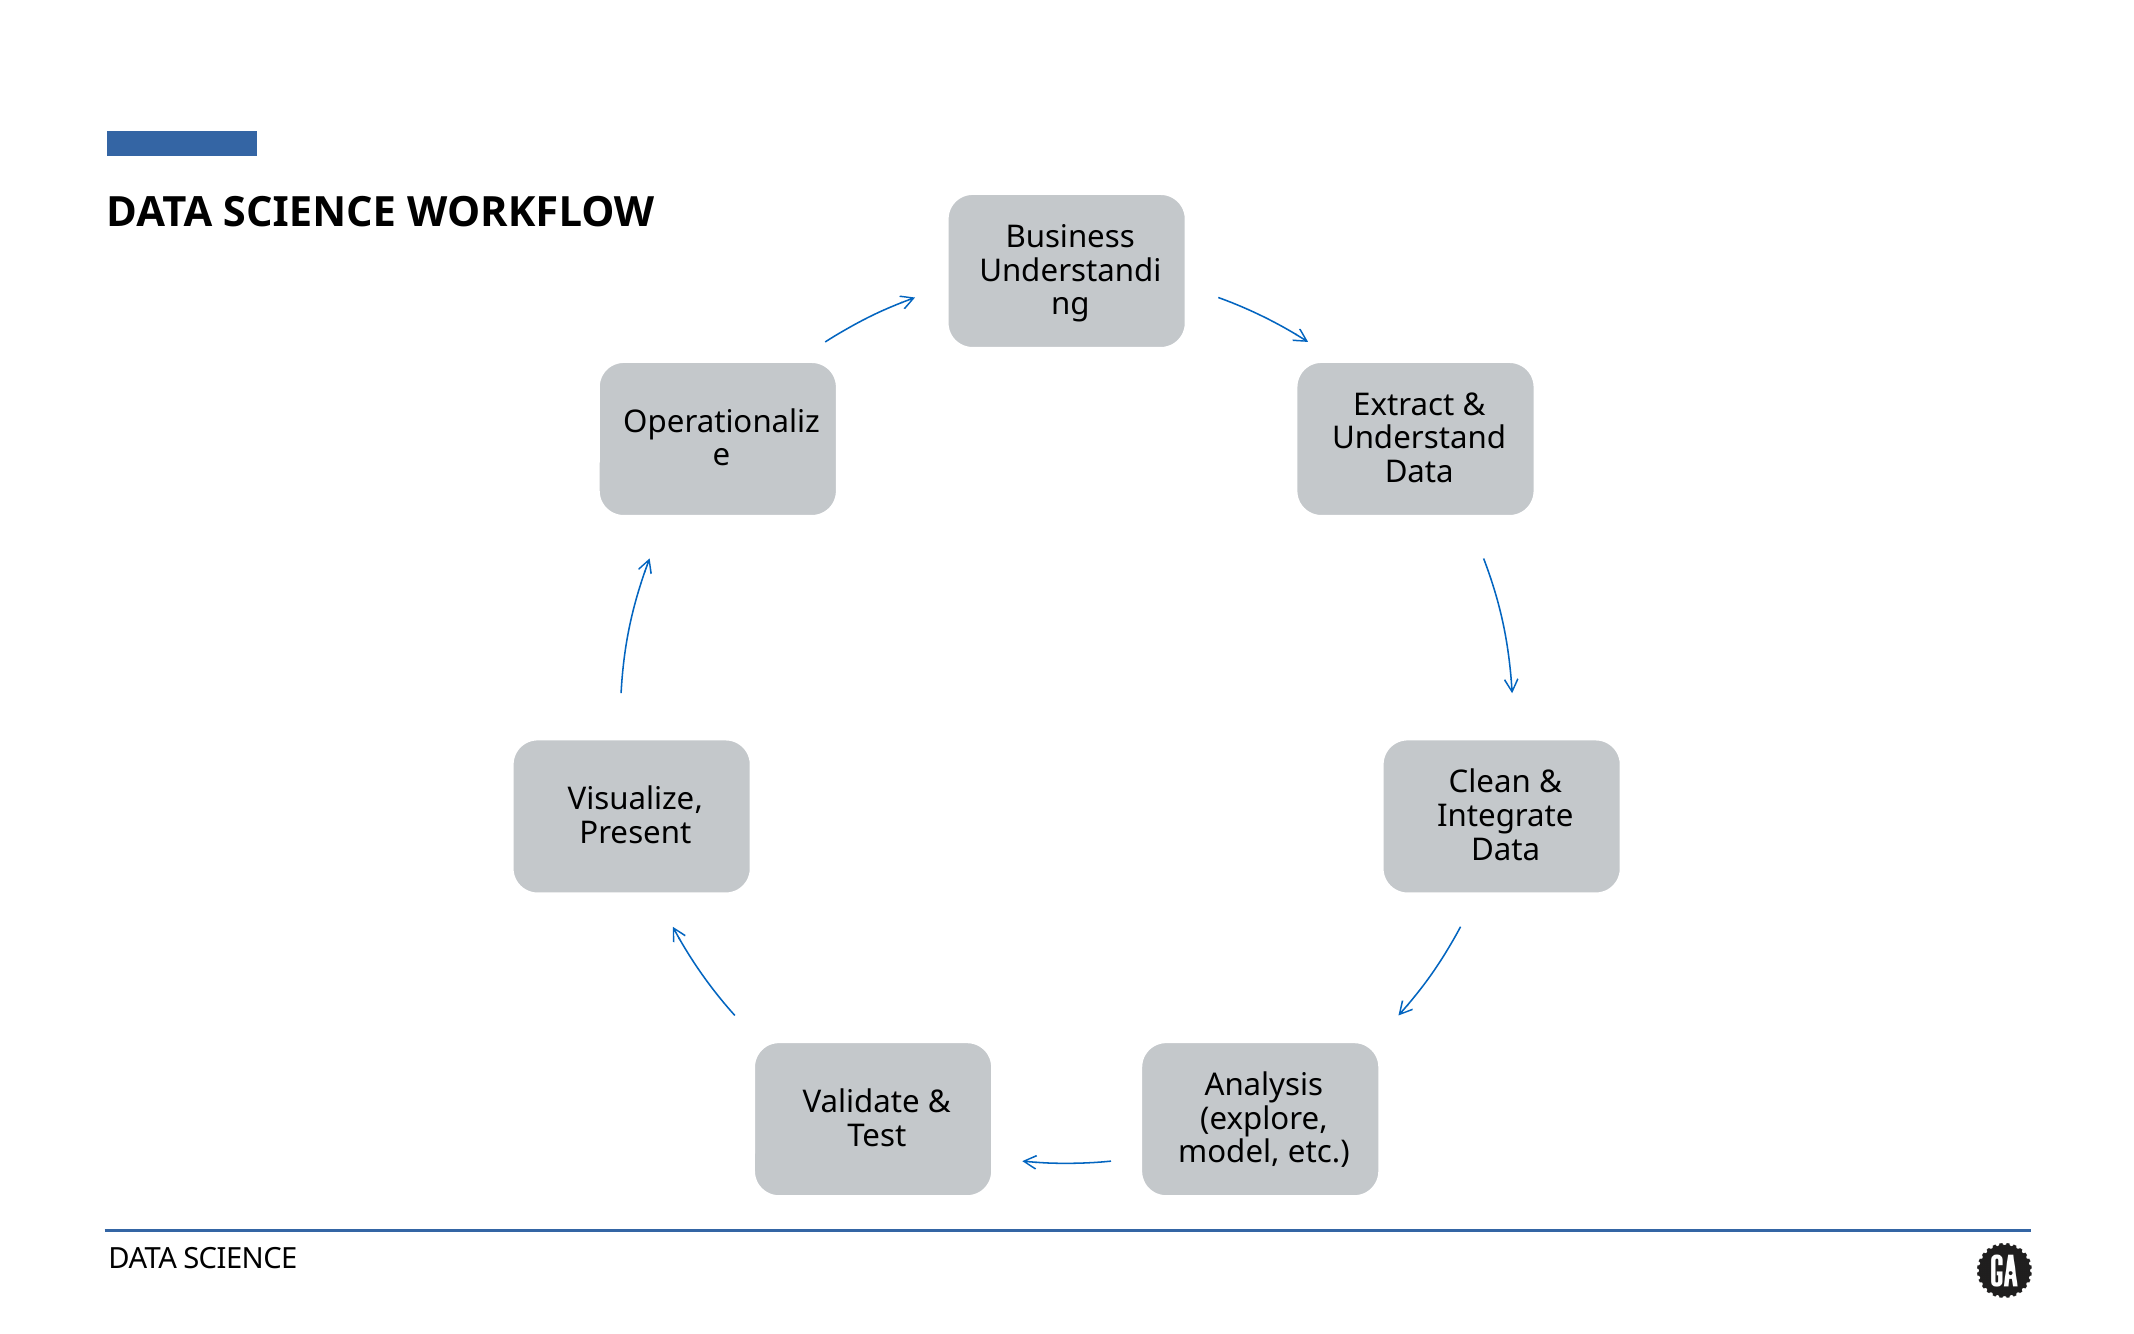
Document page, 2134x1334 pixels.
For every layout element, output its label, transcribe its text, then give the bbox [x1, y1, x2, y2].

text_box data science [108, 1250, 1048, 1273]
picture [1976, 1243, 2032, 1299]
text_box DATA SCIENCE WORKFLOW [106, 179, 2034, 235]
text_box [355, 192, 1779, 1198]
